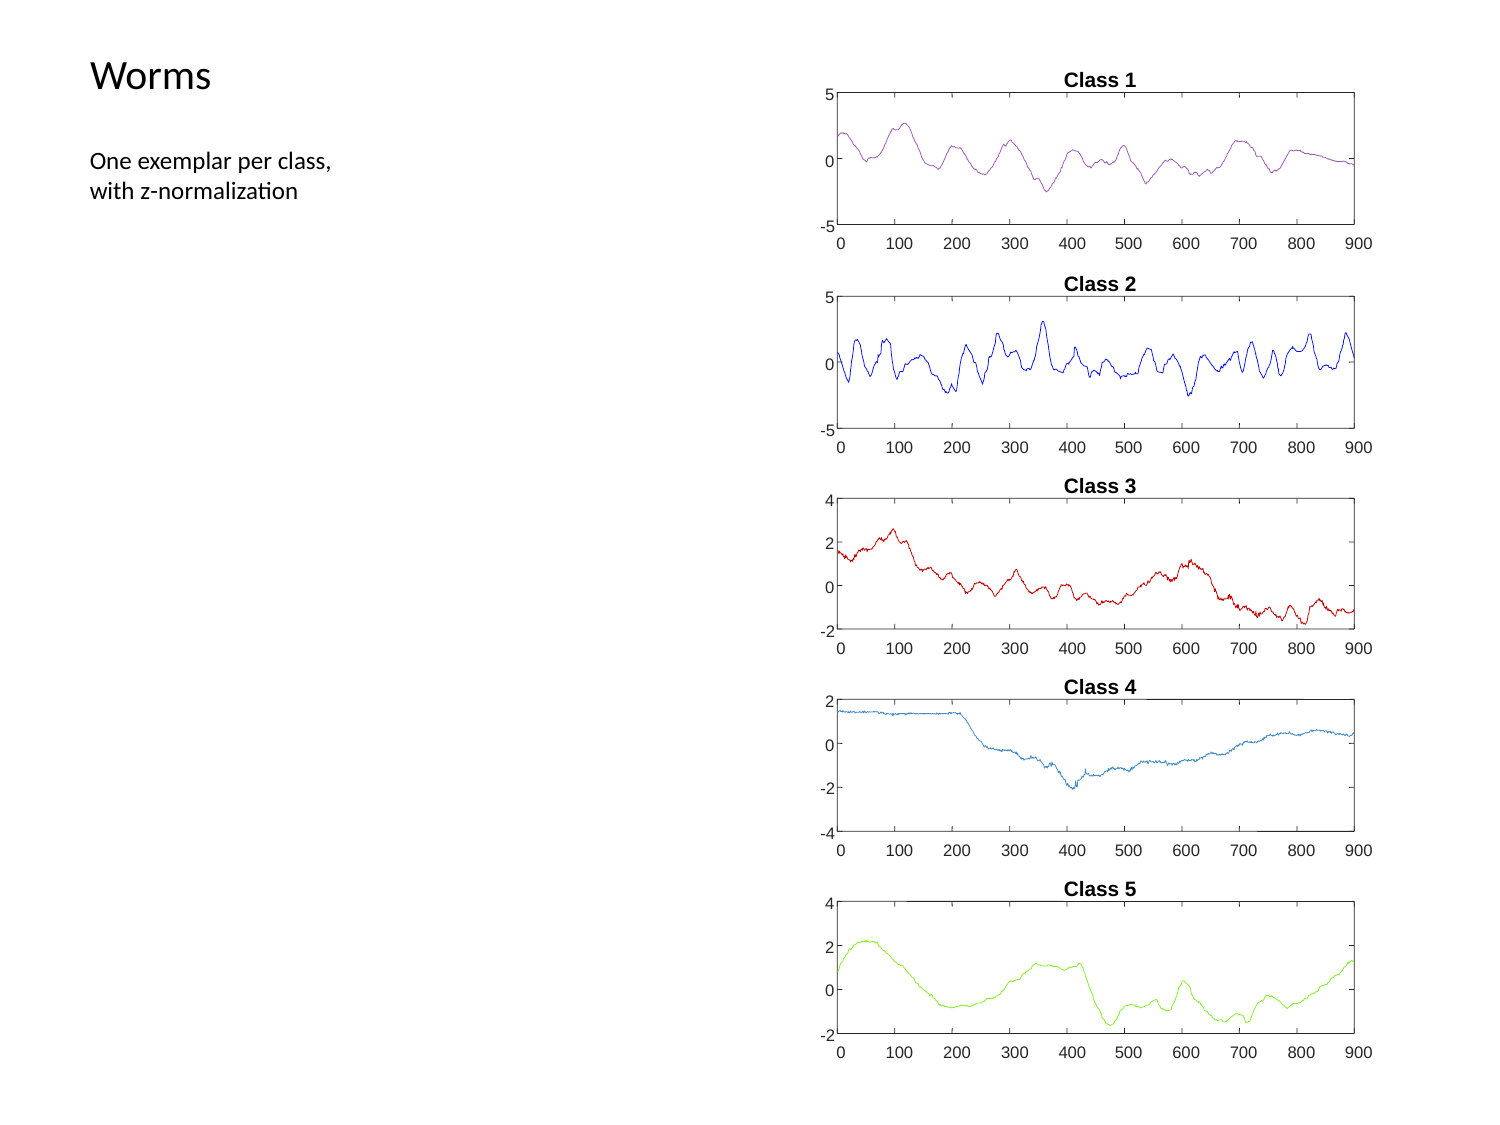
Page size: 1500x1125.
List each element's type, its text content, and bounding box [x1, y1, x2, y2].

text_box One exemplar per class, with z-normalization [74, 137, 375, 213]
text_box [816, 66, 1378, 1066]
title Worms [75, 45, 275, 100]
